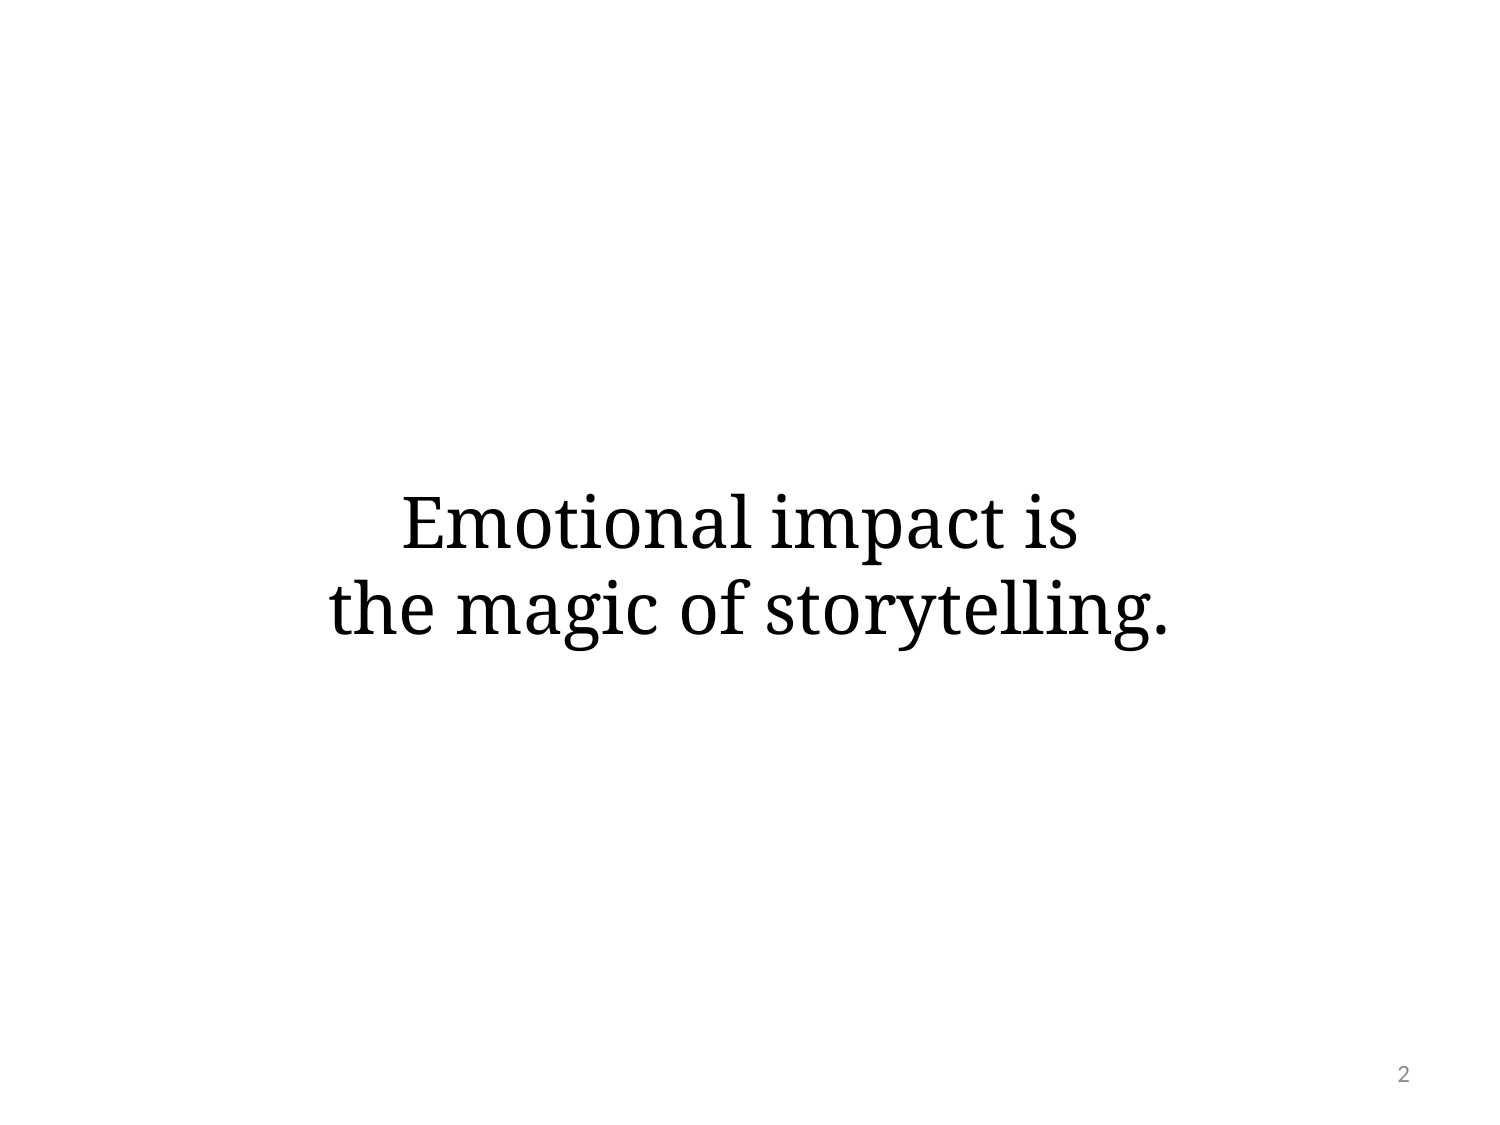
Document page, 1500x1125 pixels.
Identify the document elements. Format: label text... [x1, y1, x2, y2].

slide_number 2 [1074, 1042, 1425, 1103]
title Emotional impact is the magic of storytelling. [75, 469, 1425, 657]
